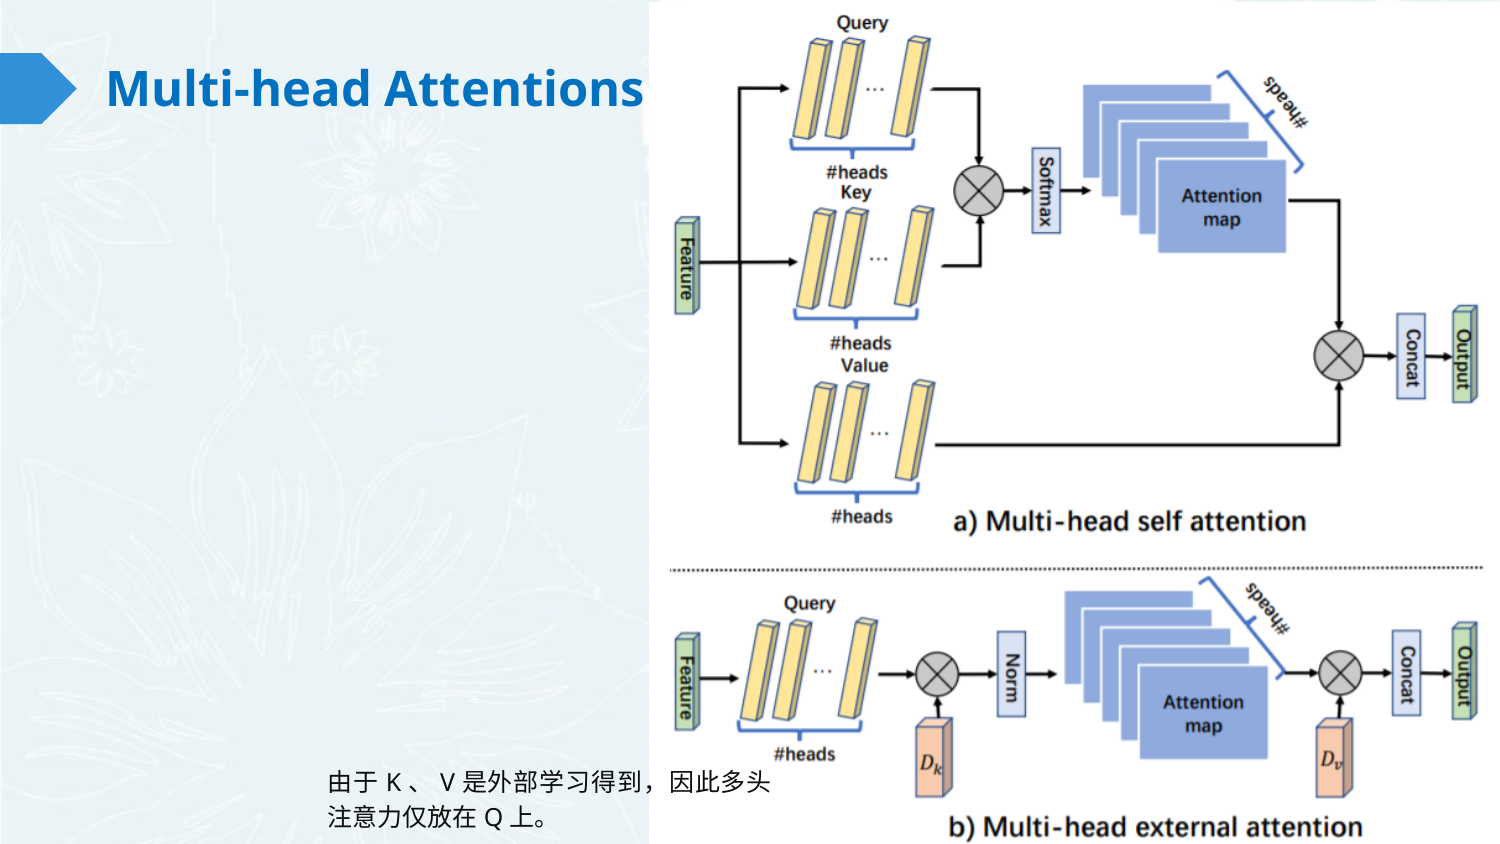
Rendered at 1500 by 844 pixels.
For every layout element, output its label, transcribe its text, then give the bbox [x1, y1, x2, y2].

list 由于K、V是外部学习得到，因此多头注意力仅放在Q上。 [312, 752, 643, 844]
title Multi-head Attentions [90, 49, 643, 124]
picture [648, 2, 1500, 844]
